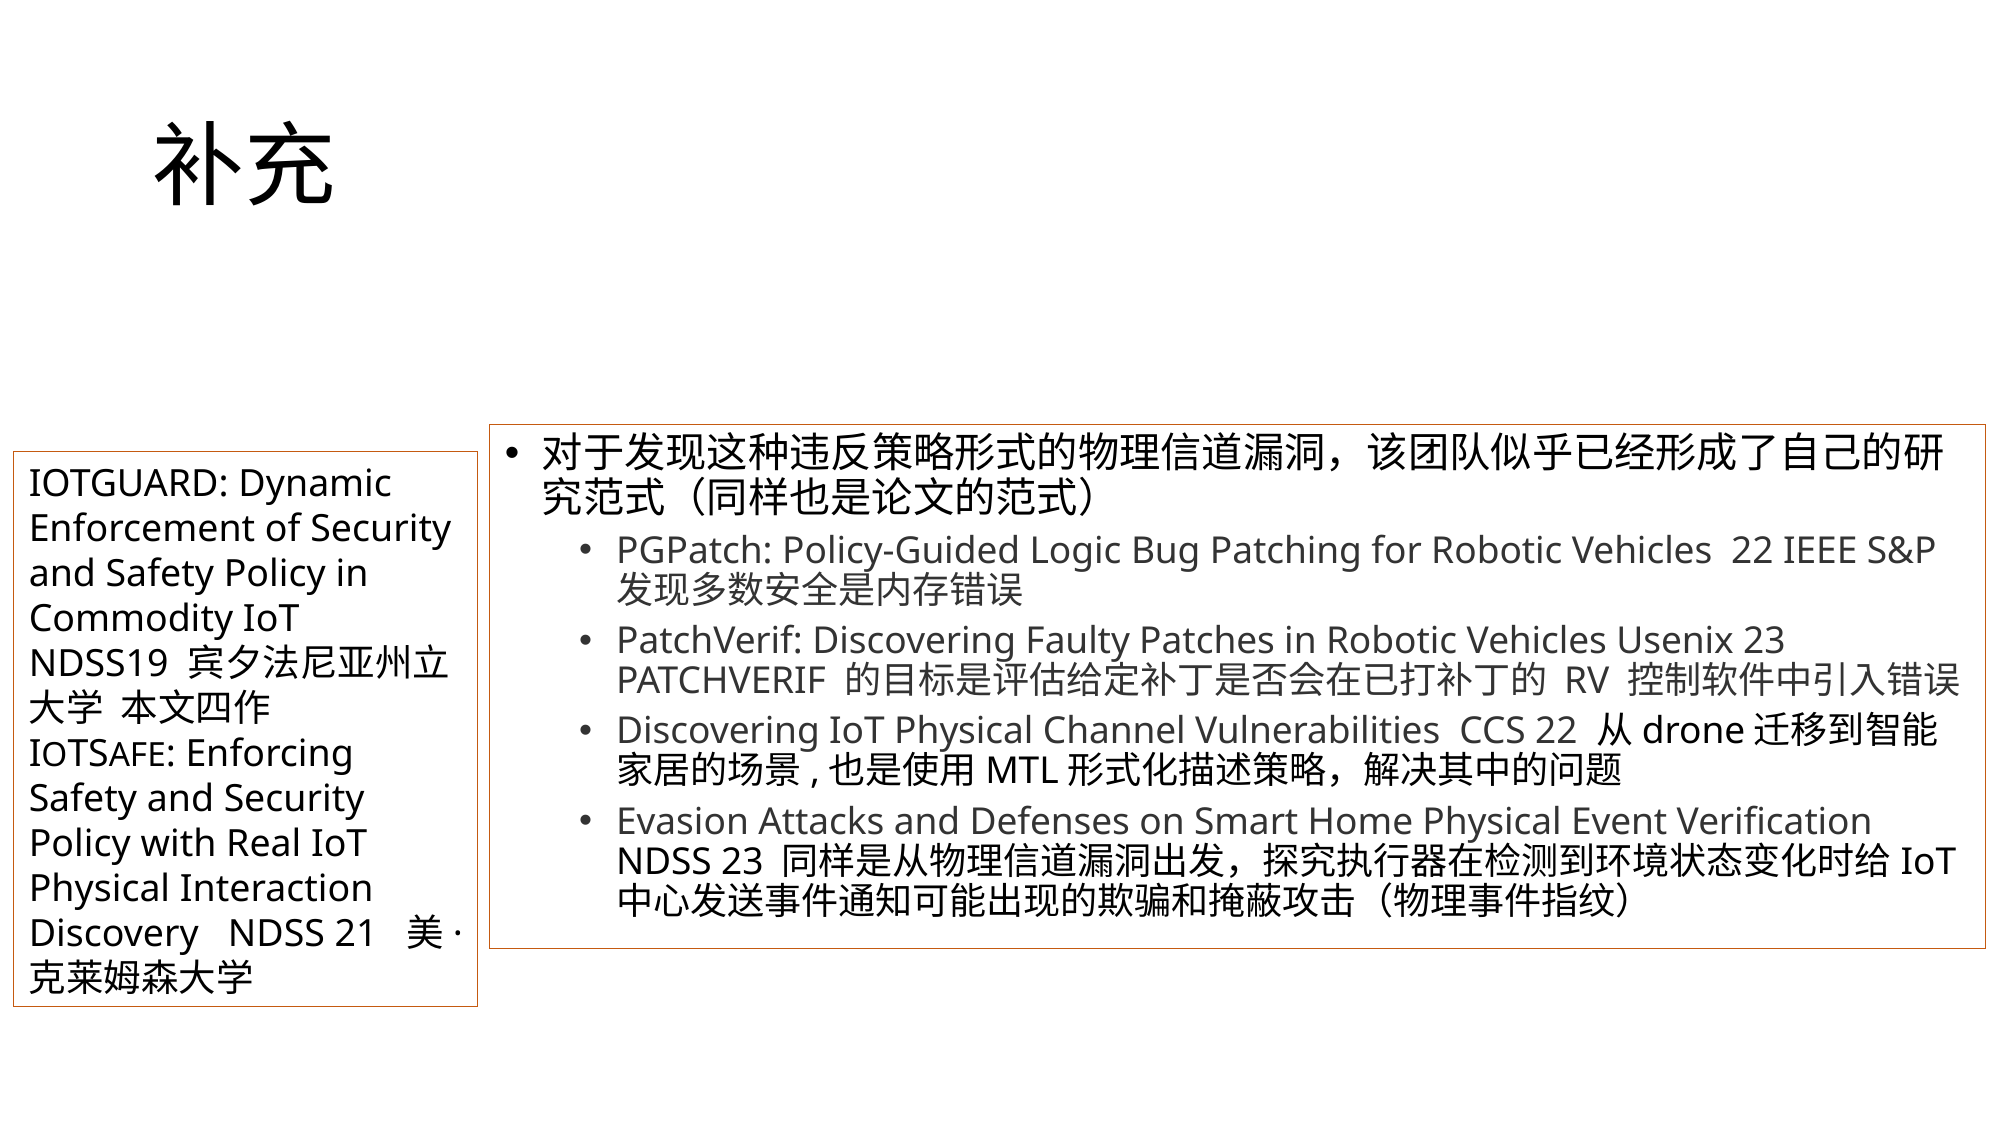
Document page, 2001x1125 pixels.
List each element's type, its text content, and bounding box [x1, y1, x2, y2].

list 对于发现这种违反策略形式的物理信道漏洞，该团队似乎已经形成了自己的研究范式（同样也是论文的范式） PGPatch: Policy-Guided Logic Bug Patching for Robotic Vehicles 22 IEEE S&P 发现多数安全是内存错误 PatchVerif: Discovering Faulty Patches in Robotic Vehicles Usenix 23 PATCHVERIF 的目标是评估给定补丁是否会在已打补丁的 RV 控制软件中引入错误 Discovering IoT Physical Channel Vulnerabilities CCS 22 从drone迁移到智能家居的场景,也是使用MTL形式化描述策略，解决其中的问题 Evasion Attacks and Defenses on Smart Home Physical Event Verification NDSS 23 同样是从物理信道漏洞出发，探究执行器在检测到环境状态变化时给IoT中心发送事件通知可能出现的欺骗和掩蔽攻击（物理事件指纹） [489, 424, 1986, 949]
text_box IOTGUARD: Dynamic Enforcement of Security and Safety Policy in Commodity IoT NDSS19 宾夕法尼亚州立大学 本文四作 IOTSAFE: Enforcing Safety and Security Policy with Real IoT Physical Interaction Discovery NDSS 21 美·克莱姆森大学 [13, 451, 478, 1007]
title 补充 [137, 59, 1863, 278]
